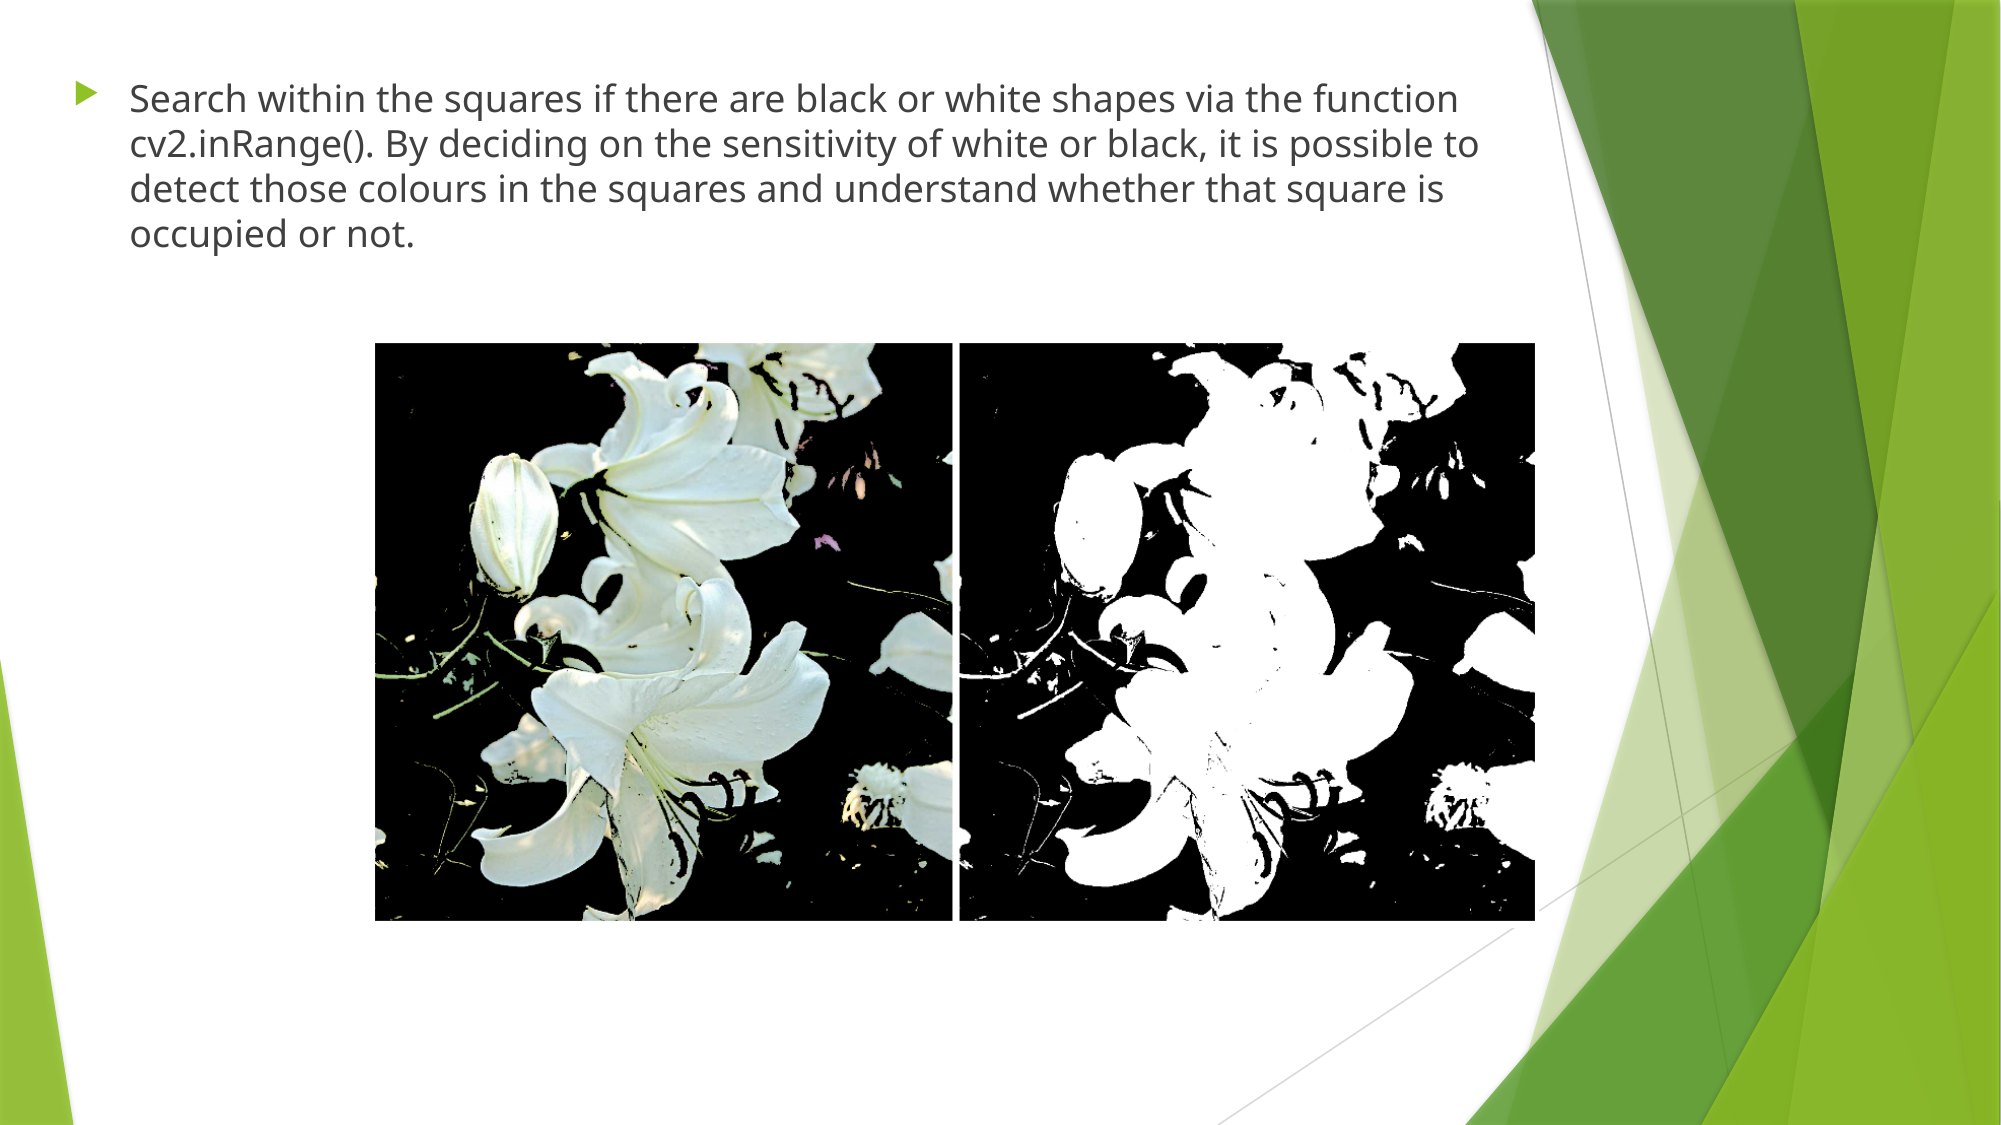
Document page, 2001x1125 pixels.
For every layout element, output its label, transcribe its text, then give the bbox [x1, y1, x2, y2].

picture [371, 335, 1539, 928]
list Search within the squares if there are black or white shapes via the function cv2.inRange(). By deciding on the sensitivity of white or black, it is possible to detect those colours in the squares and understand whether that square is occupied or not. [58, 67, 1521, 1098]
